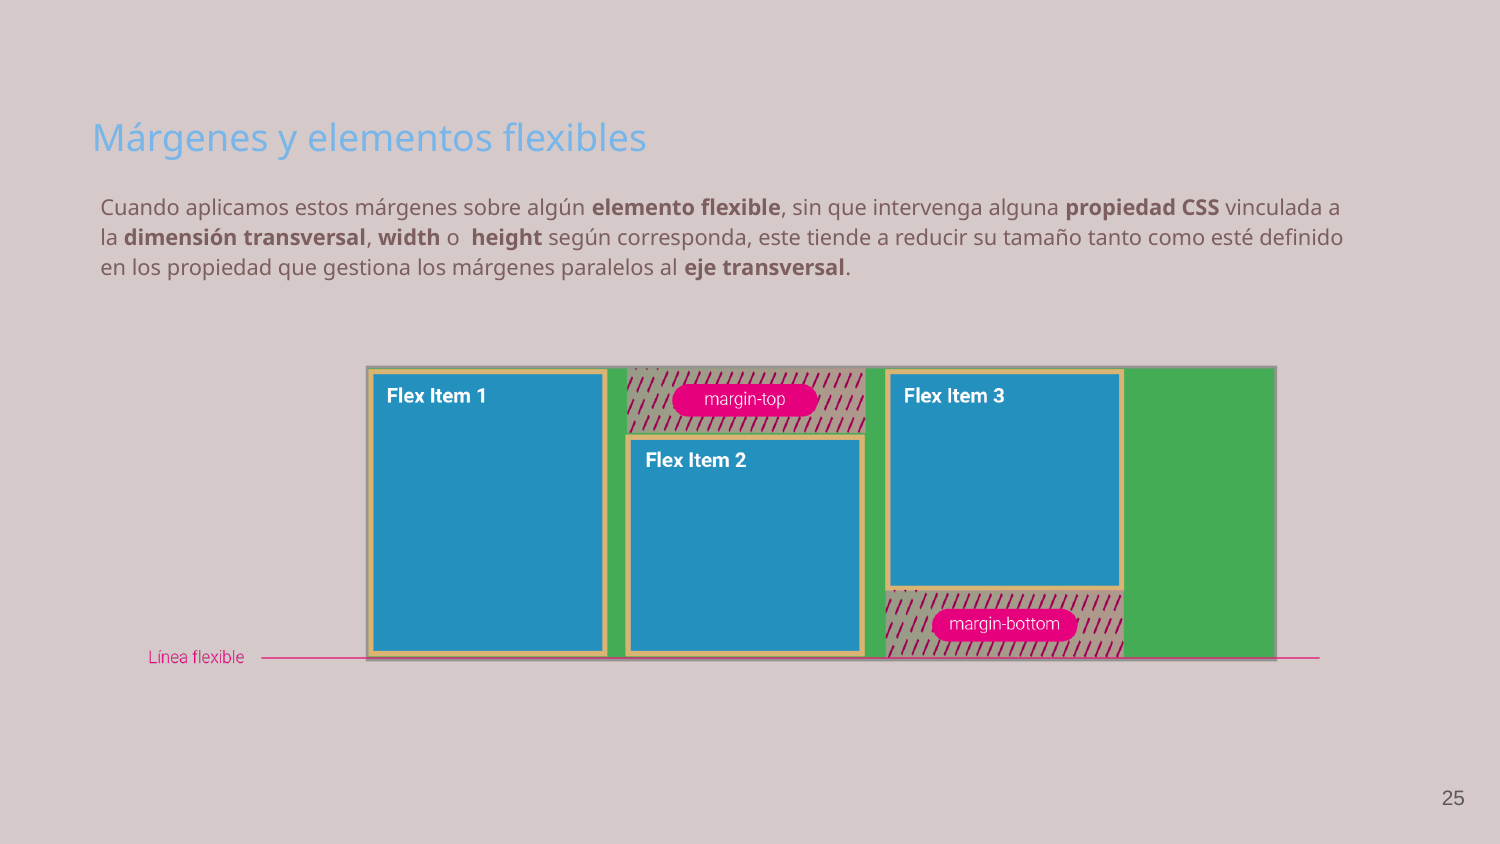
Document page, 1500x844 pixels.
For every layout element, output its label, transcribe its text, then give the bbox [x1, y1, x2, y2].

text_box Márgenes y elementos flexibles [76, 98, 1090, 174]
text_box Cuando aplicamos estos márgenes sobre algún elemento flexible, sin que intervenga alguna propiedad CSS vinculada a la dimensión transversal, width o height según corresponda, este tiende a reducir su tamaño tanto como esté definido en los propiedad que gestiona los márgenes paralelos al eje transversal. [85, 174, 1378, 295]
slide_number ‹#› [1389, 764, 1480, 830]
picture [136, 350, 1326, 685]
